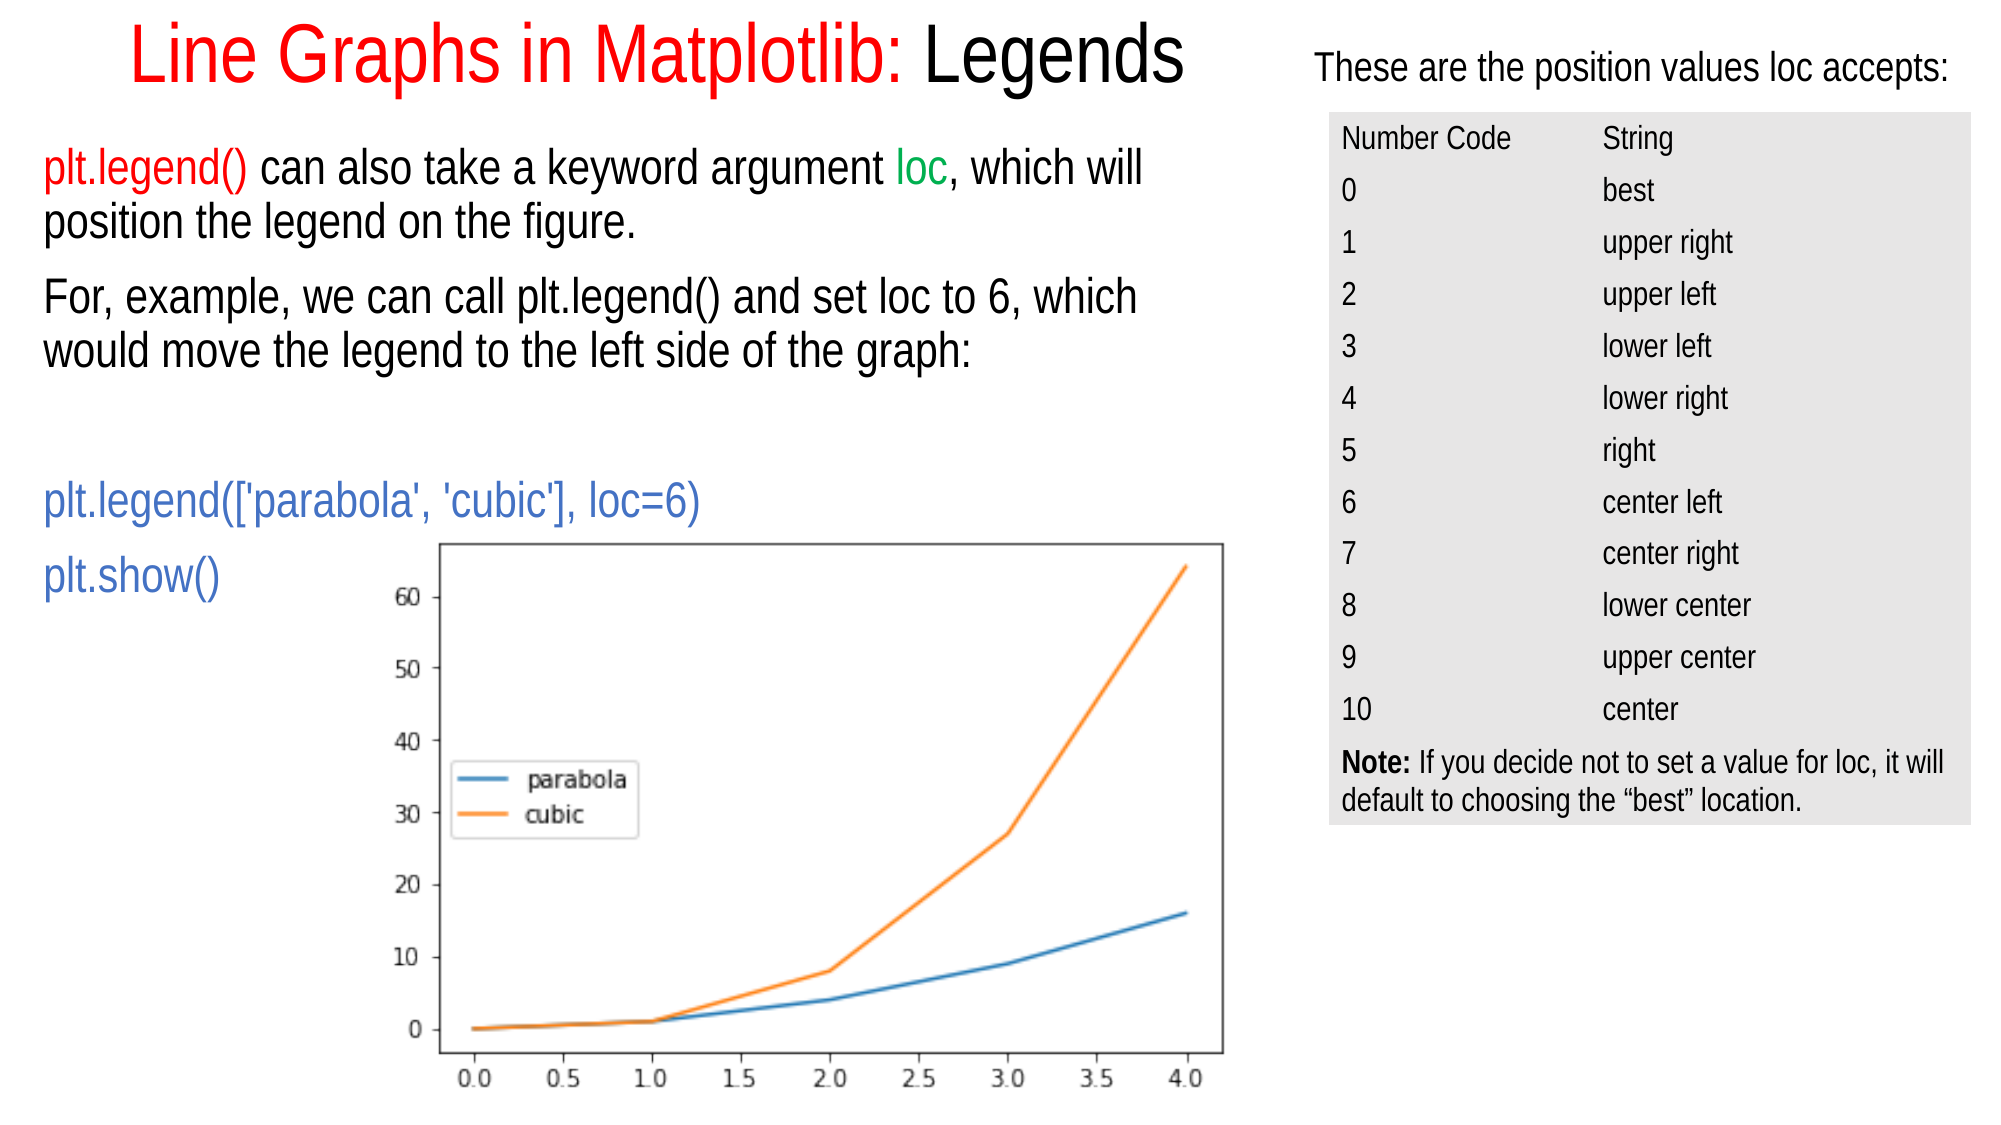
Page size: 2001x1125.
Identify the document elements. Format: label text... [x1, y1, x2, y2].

table_header String [1590, 112, 1971, 164]
table_cell 10 [1329, 683, 1590, 735]
title Line Graphs in Matplotlib: Legends [114, 0, 1840, 112]
table_cell upper center [1590, 631, 1971, 683]
table_cell upper left [1590, 267, 1971, 319]
table_cell 6 [1329, 475, 1590, 527]
table_cell Note: If you decide not to set a value for loc, it will default to choosing the “best” location. [1329, 735, 1971, 825]
table_cell 0 [1329, 164, 1590, 216]
table_header Number Code [1329, 112, 1590, 164]
table_cell lower left [1590, 319, 1971, 371]
table_cell 3 [1329, 319, 1590, 371]
table_cell lower center [1590, 579, 1971, 631]
table_cell best [1590, 164, 1971, 216]
table_cell 4 [1329, 371, 1590, 423]
table_cell center [1590, 683, 1971, 735]
table_cell upper right [1590, 216, 1971, 267]
table_cell 5 [1329, 423, 1590, 475]
picture [376, 520, 1246, 1109]
table_cell 2 [1329, 267, 1590, 319]
table_cell right [1590, 423, 1971, 475]
table_cell 8 [1329, 579, 1590, 631]
list plt.legend() can also take a keyword argument loc, which will position the legend on the figure. For, example, we can call plt.legend() and set loc to 6, which would move the legend to the left side of the graph: plt.legend(['parabola', 'cubic'], loc=6) plt.show() [28, 134, 1246, 1046]
text_box These are the position values loc accepts: [1299, 32, 1965, 97]
table_cell center left [1590, 475, 1971, 527]
table_cell 9 [1329, 631, 1590, 683]
table_cell 7 [1329, 527, 1590, 579]
table_cell lower right [1590, 371, 1971, 423]
table_cell 1 [1329, 216, 1590, 267]
table_cell center right [1590, 527, 1971, 579]
